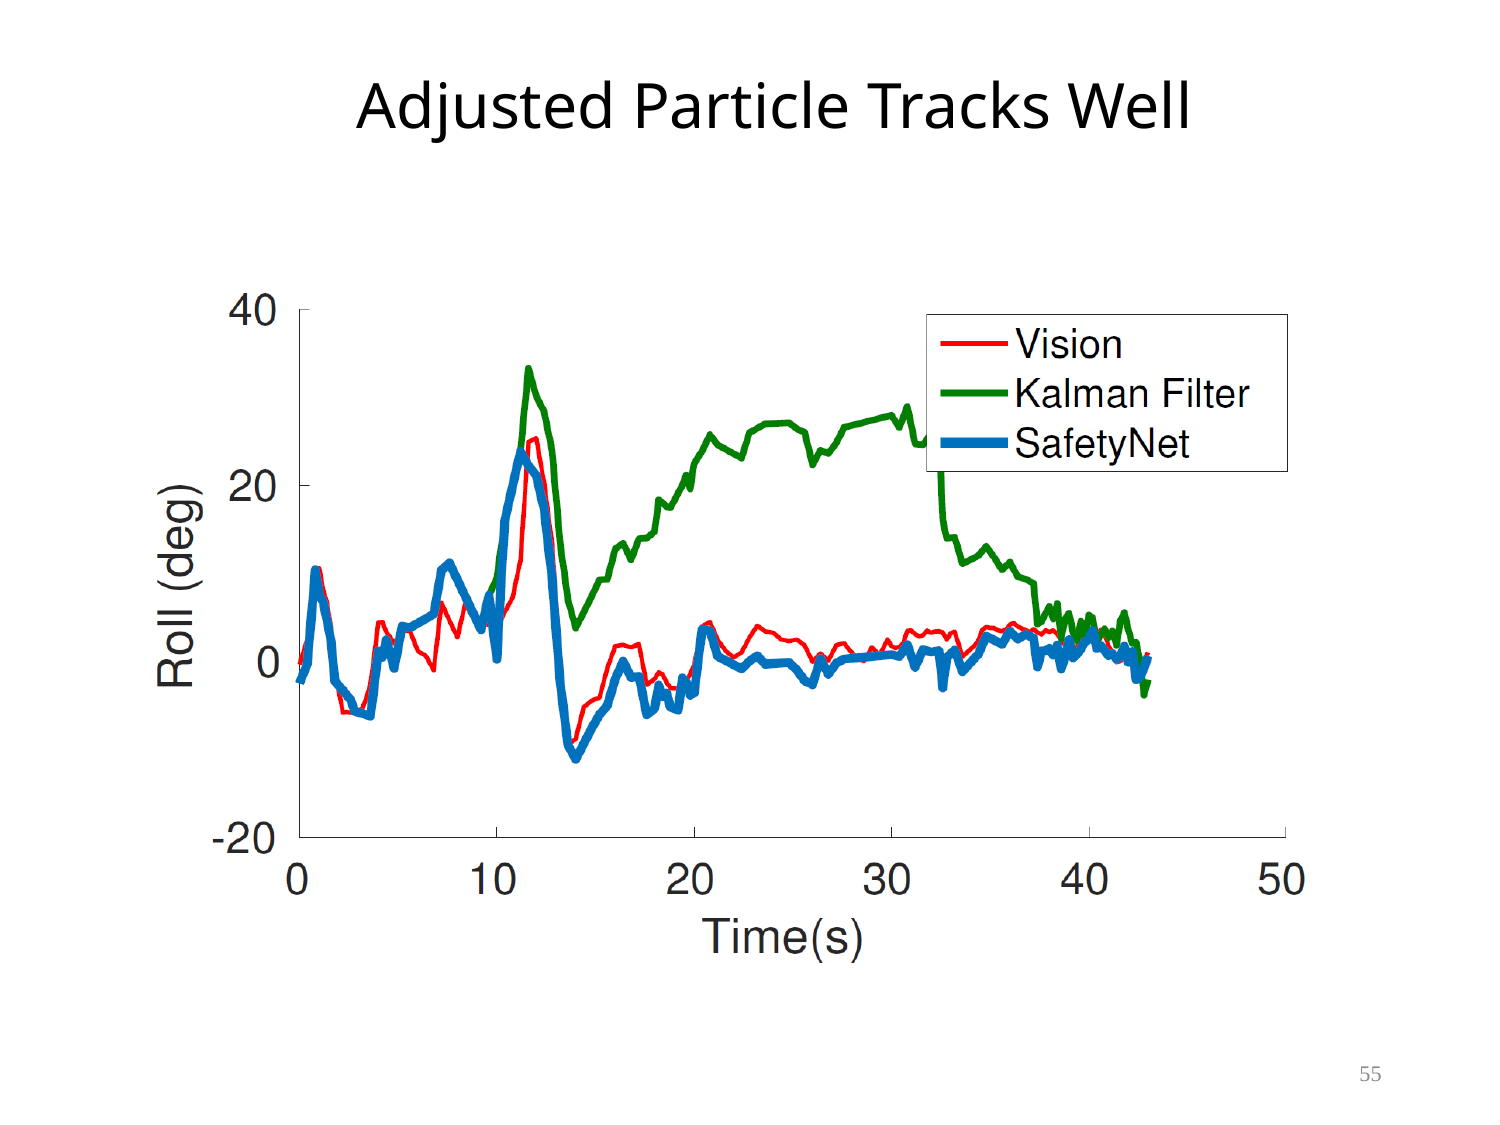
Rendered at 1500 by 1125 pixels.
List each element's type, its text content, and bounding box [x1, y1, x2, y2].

text_box Adjusted Particle Tracks Well [99, 58, 1450, 201]
slide_number 55 [1059, 1042, 1397, 1103]
picture [146, 289, 1331, 963]
